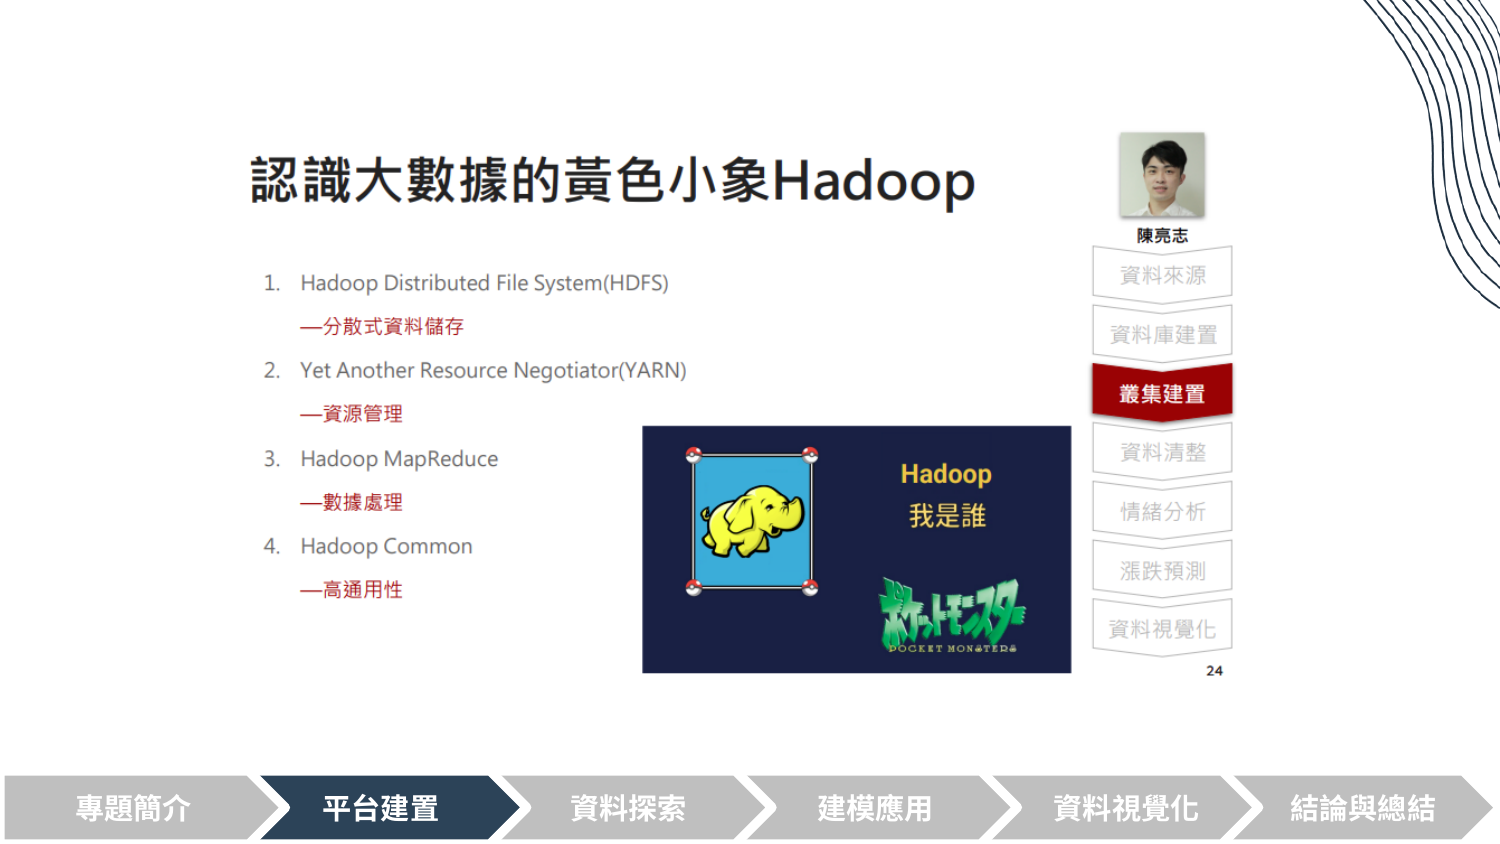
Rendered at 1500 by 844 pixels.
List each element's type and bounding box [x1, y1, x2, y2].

text_box [0, 770, 1500, 844]
picture [211, 110, 1237, 689]
picture [1187, 0, 1500, 314]
